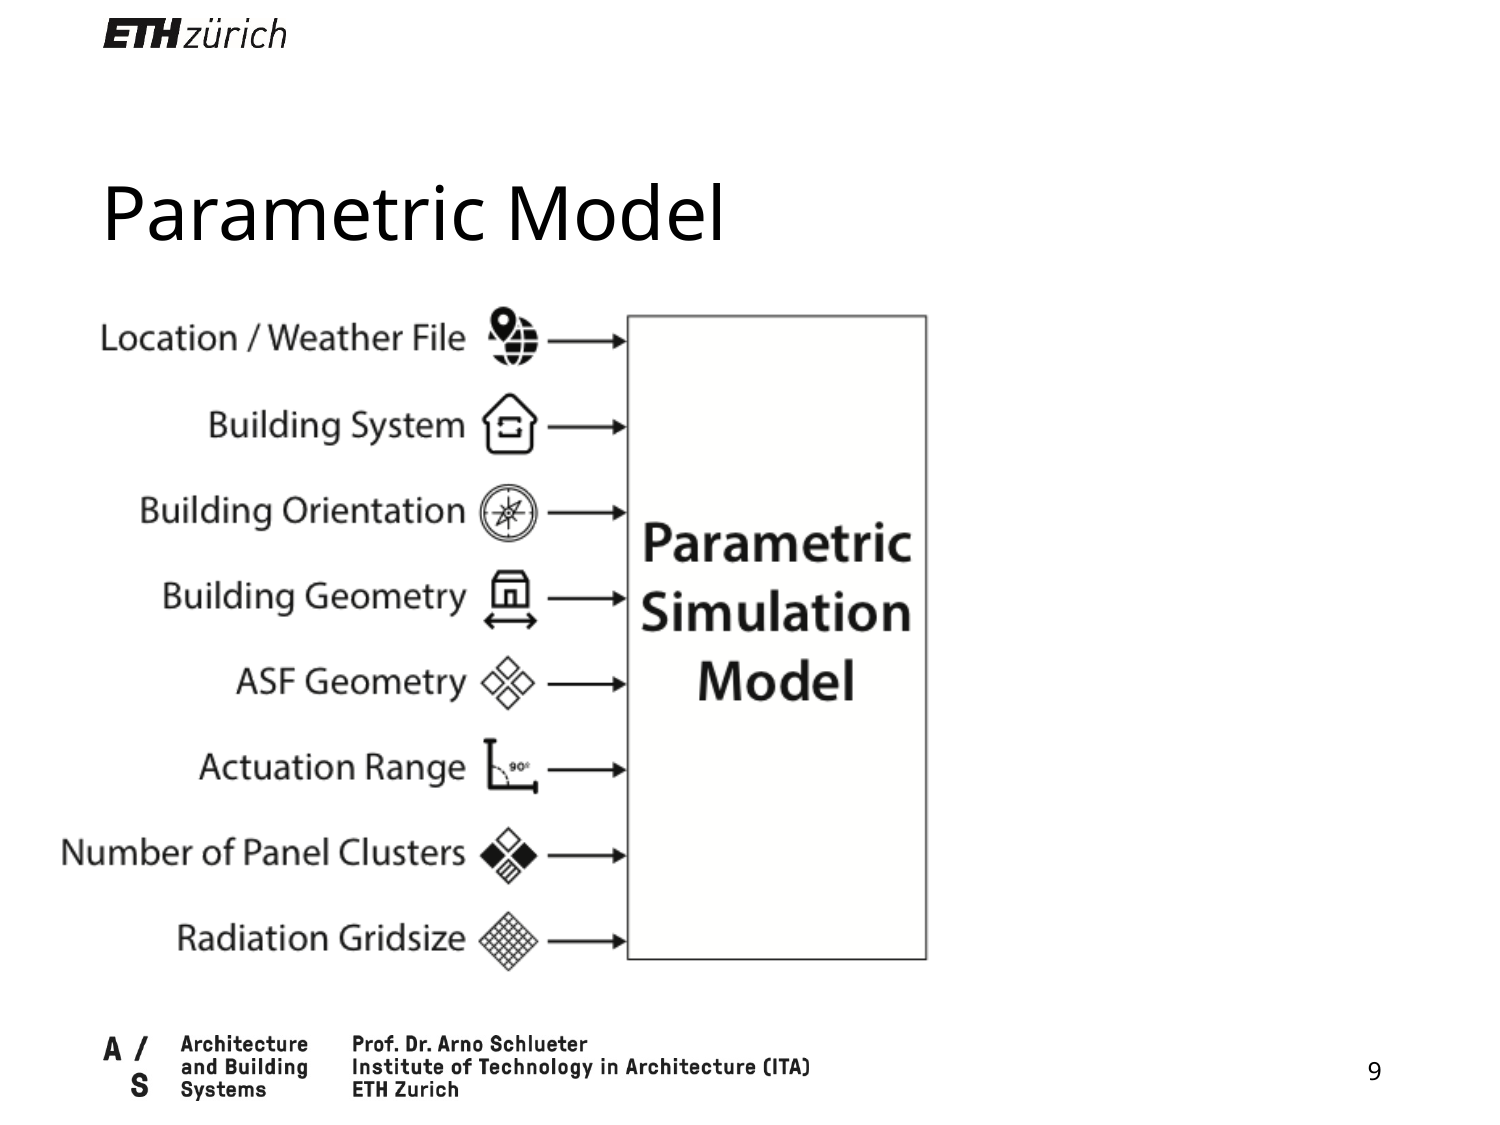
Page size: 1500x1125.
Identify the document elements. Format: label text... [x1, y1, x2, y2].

slide_number 9 [1059, 1042, 1397, 1103]
picture [103, 1035, 809, 1101]
picture [103, 18, 286, 48]
picture [49, 286, 1330, 975]
text_box Parametric Model [86, 168, 1371, 261]
